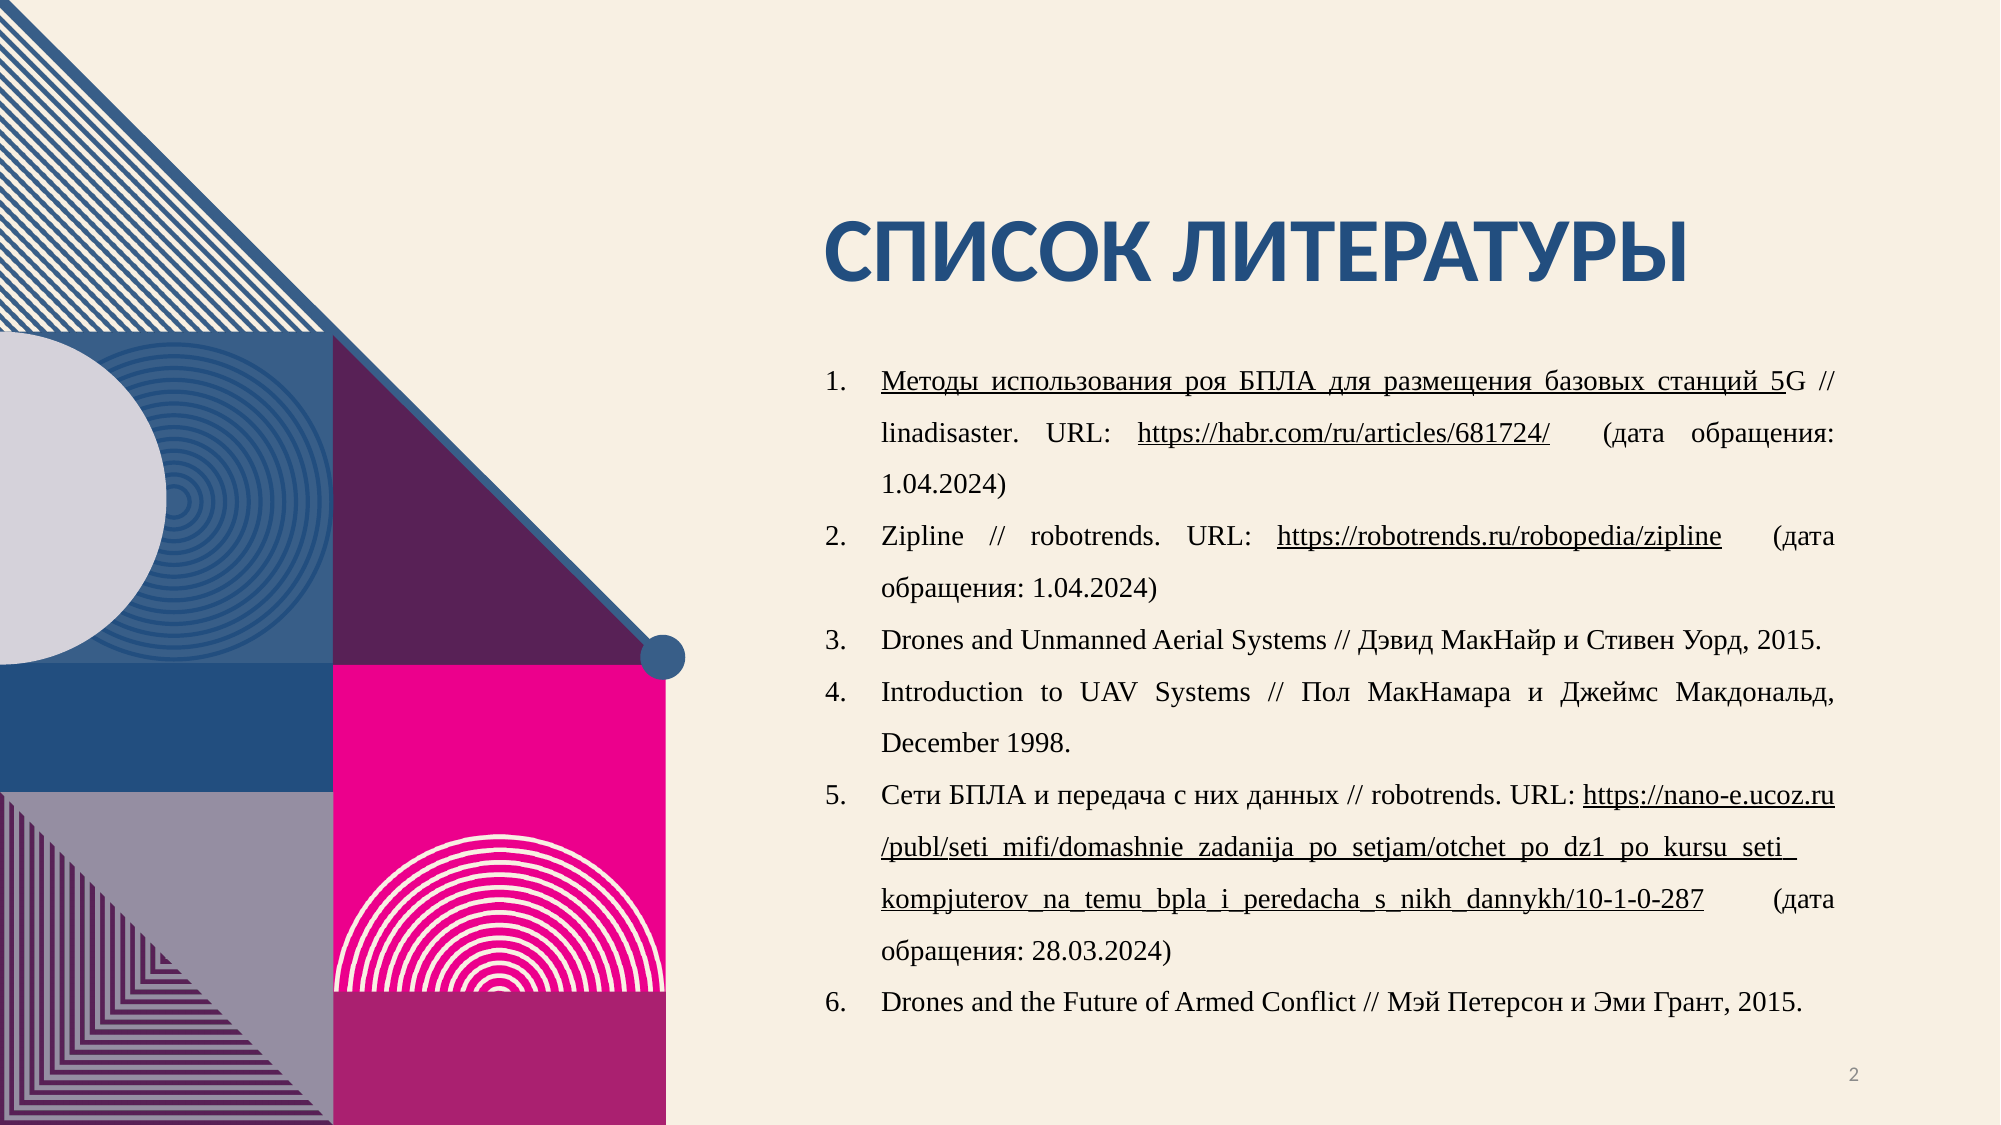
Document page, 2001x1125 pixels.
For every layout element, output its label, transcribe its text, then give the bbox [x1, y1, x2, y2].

slide_number 2 [1799, 1042, 1875, 1103]
picture [0, 792, 333, 1125]
title Список литературы [809, 70, 1850, 310]
picture [334, 834, 665, 991]
picture [10, 0, 332, 321]
picture [0, 4, 330, 333]
list Методы использования роя БПЛА для размещения базовых станций 5G // linadisaster. URL: https://habr.com/ru/articles/681724/ (дата обращения: 1.04.2024) Zipline // robotrends. URL: https://robotrends.ru/robopedia/zipline (дата обращения: 1.04.2024) Drones and Unmanned Aerial Systems // Дэвид МакНайр и Стивен Уорд, 2015. Introduction to UAV Systems // Пол МакНамара и Джеймс Макдональд, December 1998. Сети БПЛА и передача с них данных // robotrends. URL: https://nano-e.ucoz.ru/publ/seti_mifi/domashnie_zadanija_po_setjam/otchet_po_dz1_po_kursu_seti_kompjuterov_na_temu_bpla_i_peredacha_s_nikh_dannykh/10-1-0-287 (дата обращения: 28.03.2024) Drones and the Future of Armed Conflict // Мэй Петерсон и Эми Грант, 2015. [810, 336, 1850, 1078]
